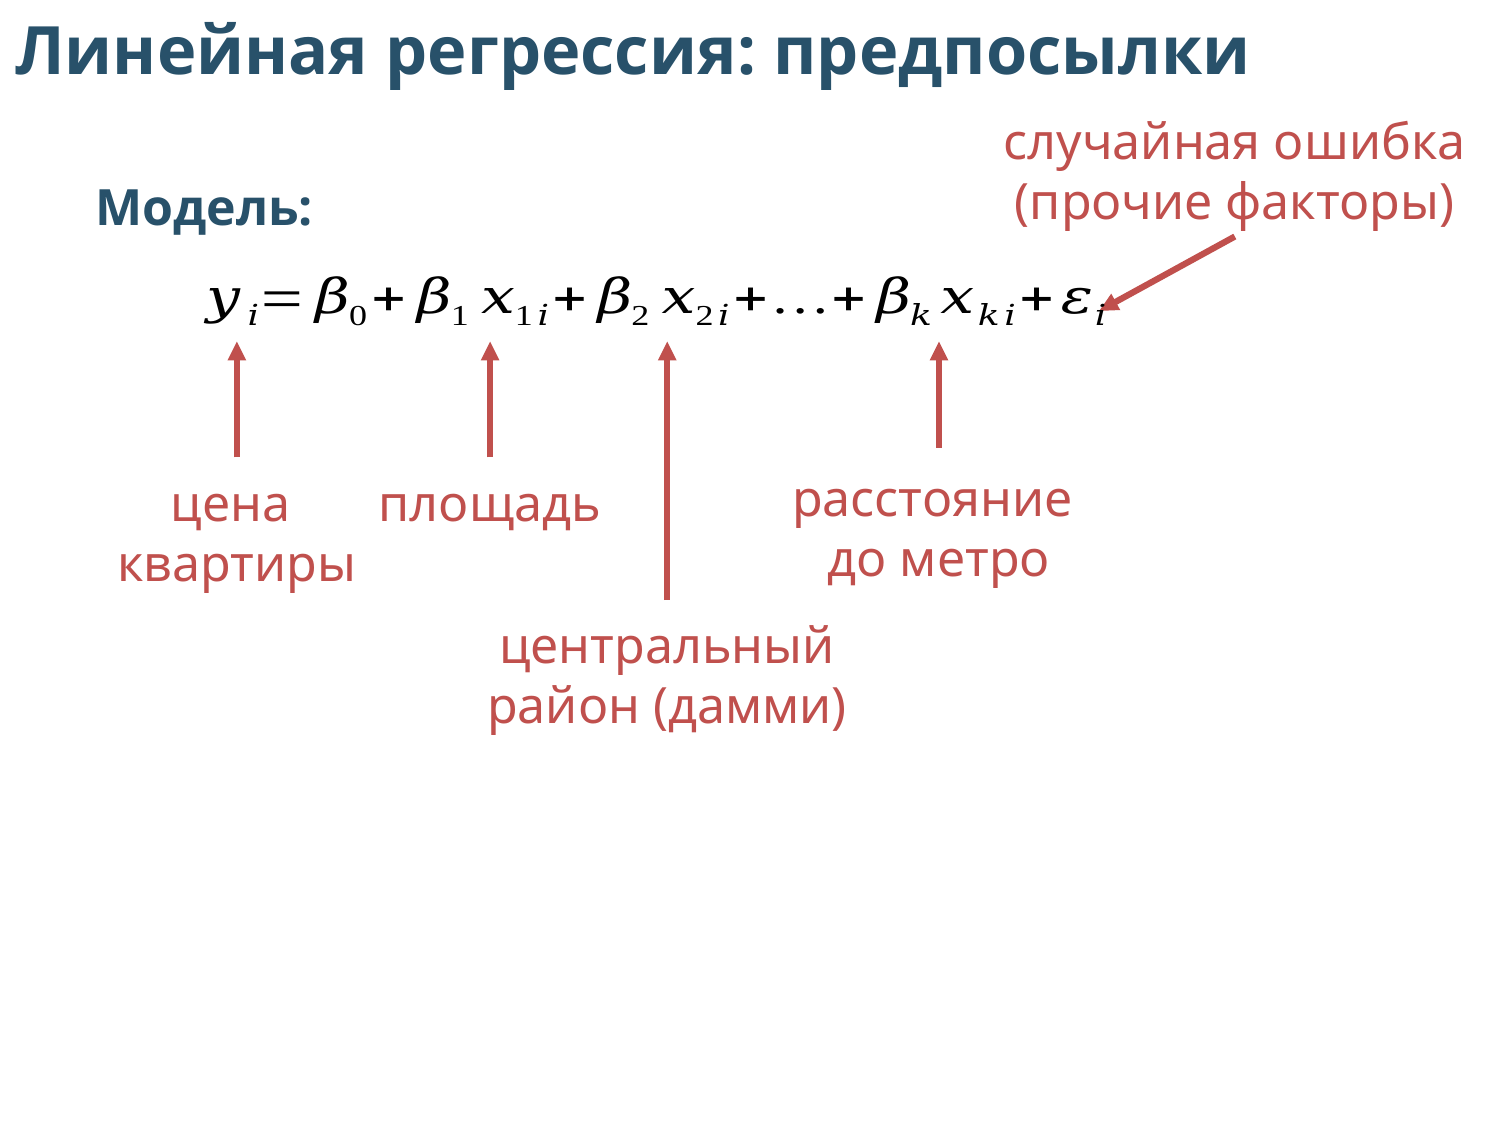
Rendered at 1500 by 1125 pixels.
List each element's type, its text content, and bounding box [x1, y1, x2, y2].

text_box центральный район (дамми) [472, 606, 862, 742]
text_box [1099, 237, 1236, 312]
text_box цена квартиры [102, 463, 372, 599]
text_box площадь [364, 463, 617, 539]
text_box расстояние до метро [777, 458, 1101, 594]
text_box Линейная регрессия: предпосылки [0, 0, 1500, 102]
text_box Модель: [80, 168, 328, 243]
text_box случайная ошибка (прочие факторы) [988, 101, 1481, 237]
